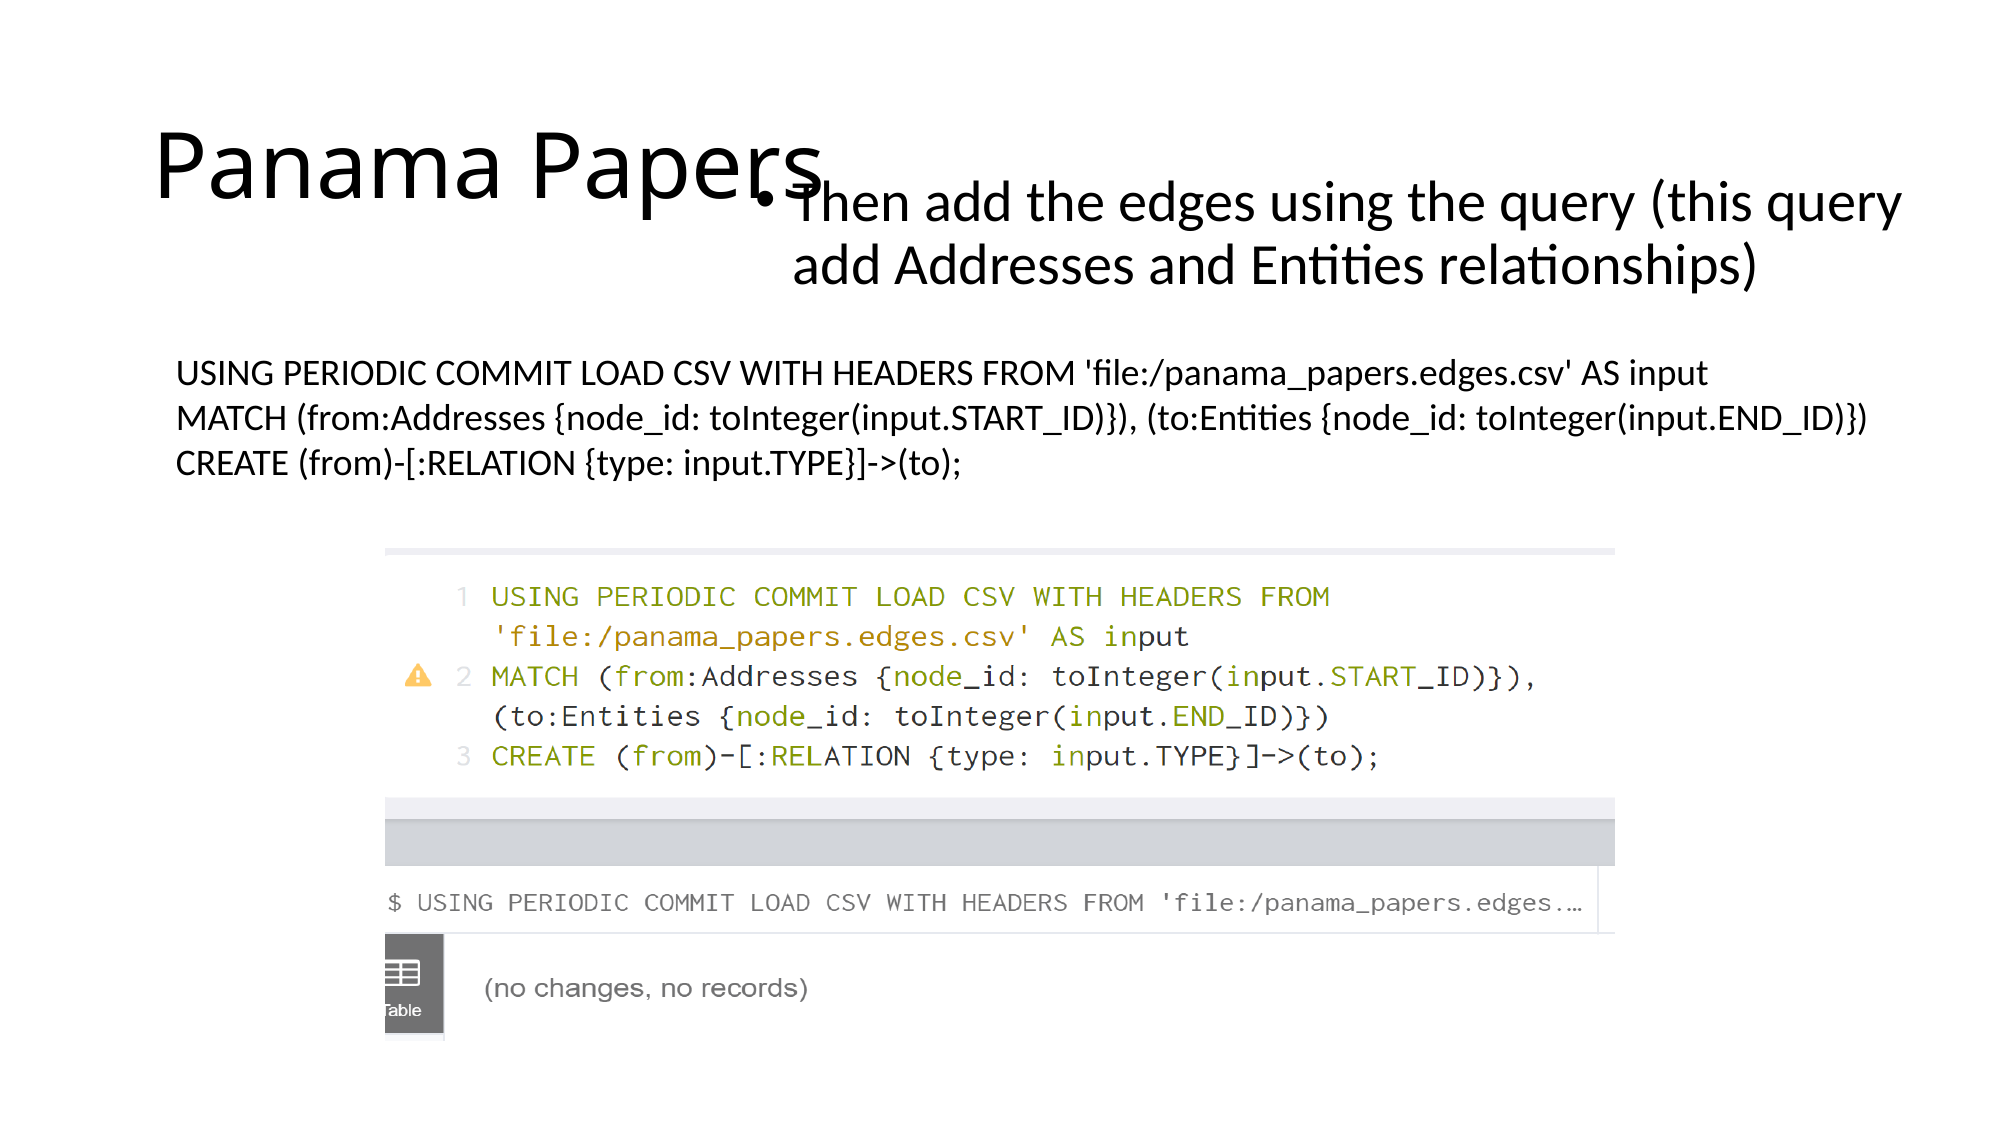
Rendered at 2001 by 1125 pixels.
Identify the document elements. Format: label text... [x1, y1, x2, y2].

picture [385, 548, 1615, 1041]
text_box USING PERIODIC COMMIT LOAD CSV WITH HEADERS FROM 'file:/panama_papers.edges.csv' AS input MATCH (from:Addresses {node_id: toInteger(input.START_ID)}), (to:Entities {node_id: toInteger(input.END_ID)}) CREATE (from)-[:RELATION {type: input.TYPE}]->(to); [161, 340, 1902, 491]
list Then add the edges using the query (this query add Addresses and Entities relationships) [739, 163, 1941, 332]
title Panama Papers [137, 59, 1863, 278]
